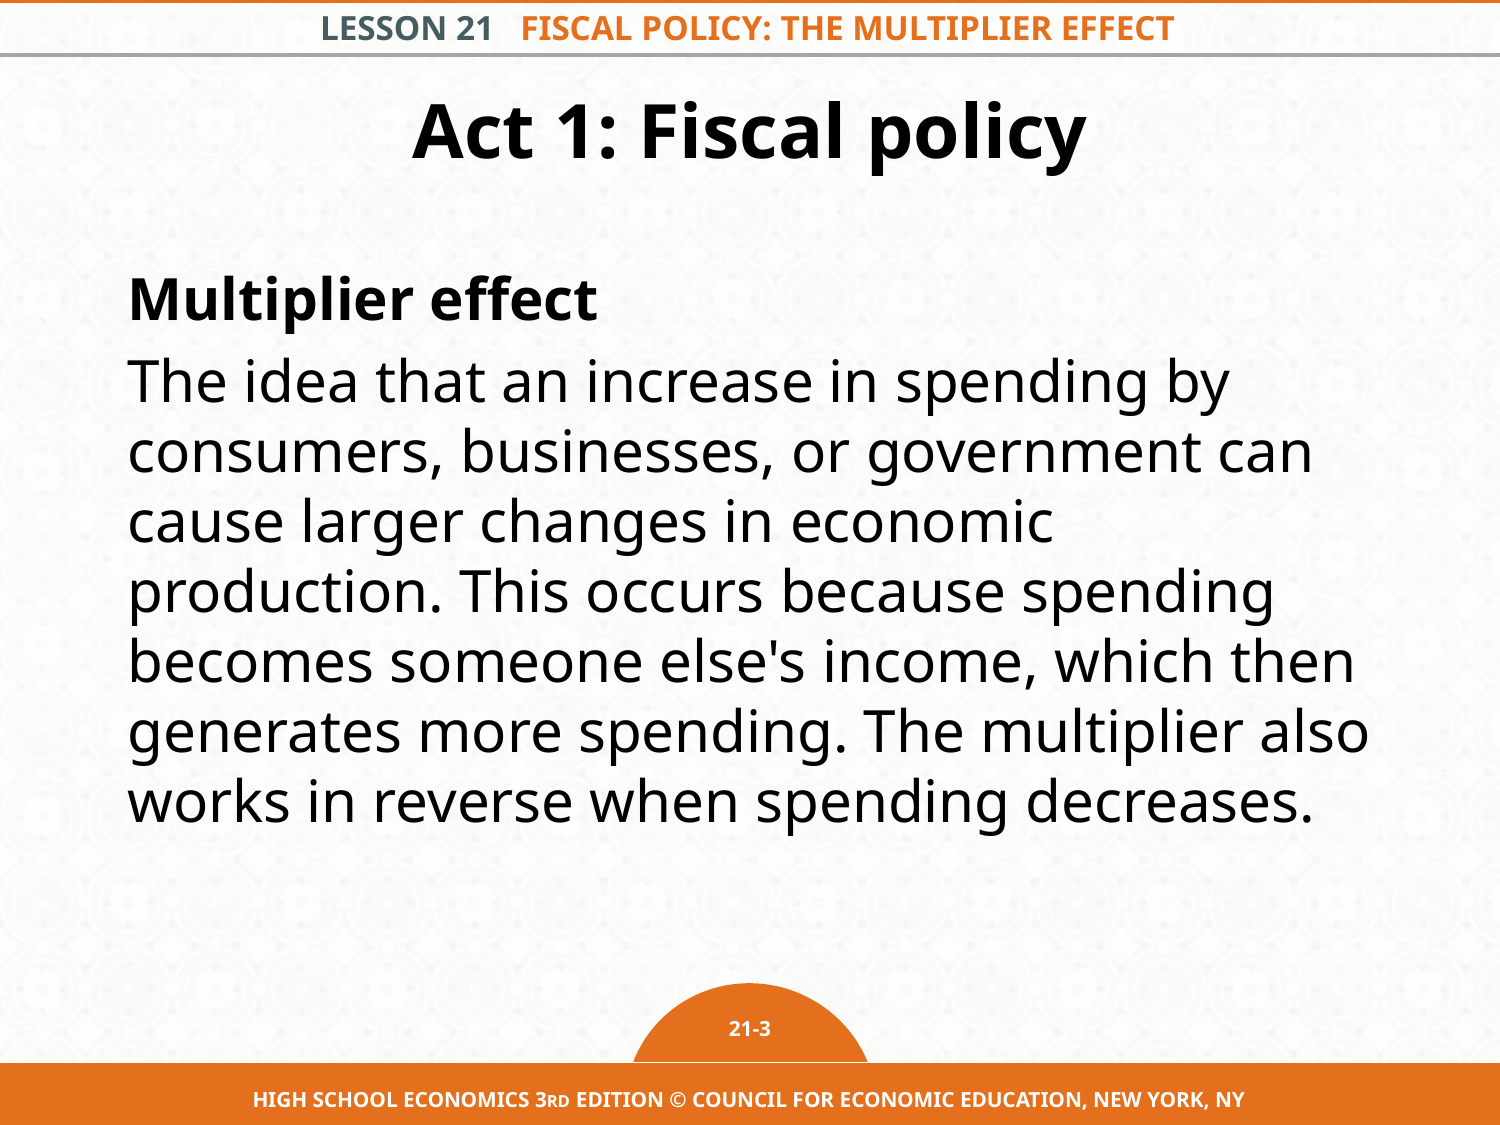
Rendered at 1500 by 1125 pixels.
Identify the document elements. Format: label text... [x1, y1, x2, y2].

picture [0, 57, 1500, 1062]
title Act 1: Fiscal policy [75, 57, 1425, 200]
picture [0, 3, 1500, 53]
list Multiplier effect The idea that an increase in spending by consumers, businesses, or government can cause larger changes in economic production. This occurs because spending becomes someone else's income, which then generates more spending. The multiplier also works in reverse when spending decreases. [112, 254, 1388, 875]
